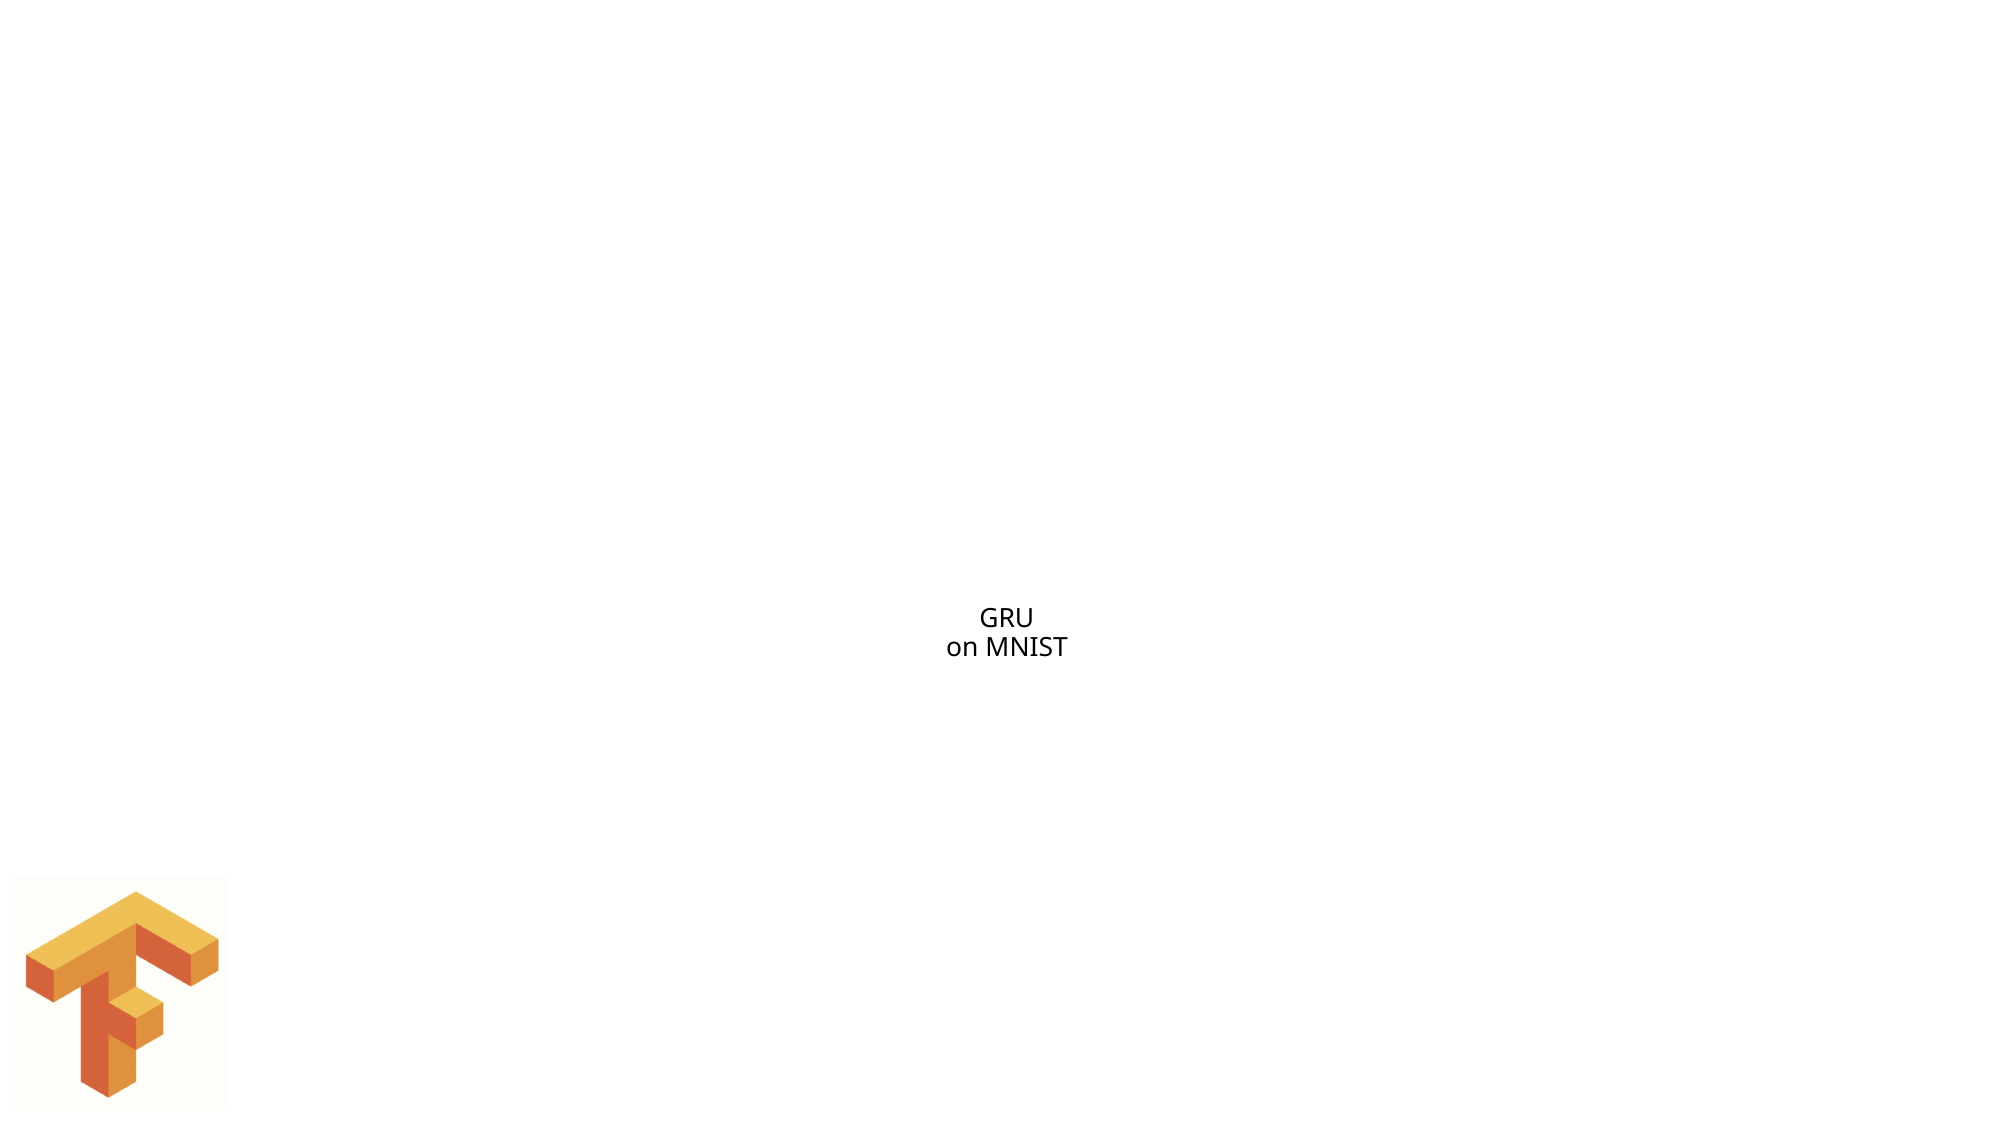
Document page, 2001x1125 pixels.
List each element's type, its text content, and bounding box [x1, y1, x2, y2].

picture [14, 877, 228, 1110]
title GRU on MNIST [256, 358, 1757, 670]
